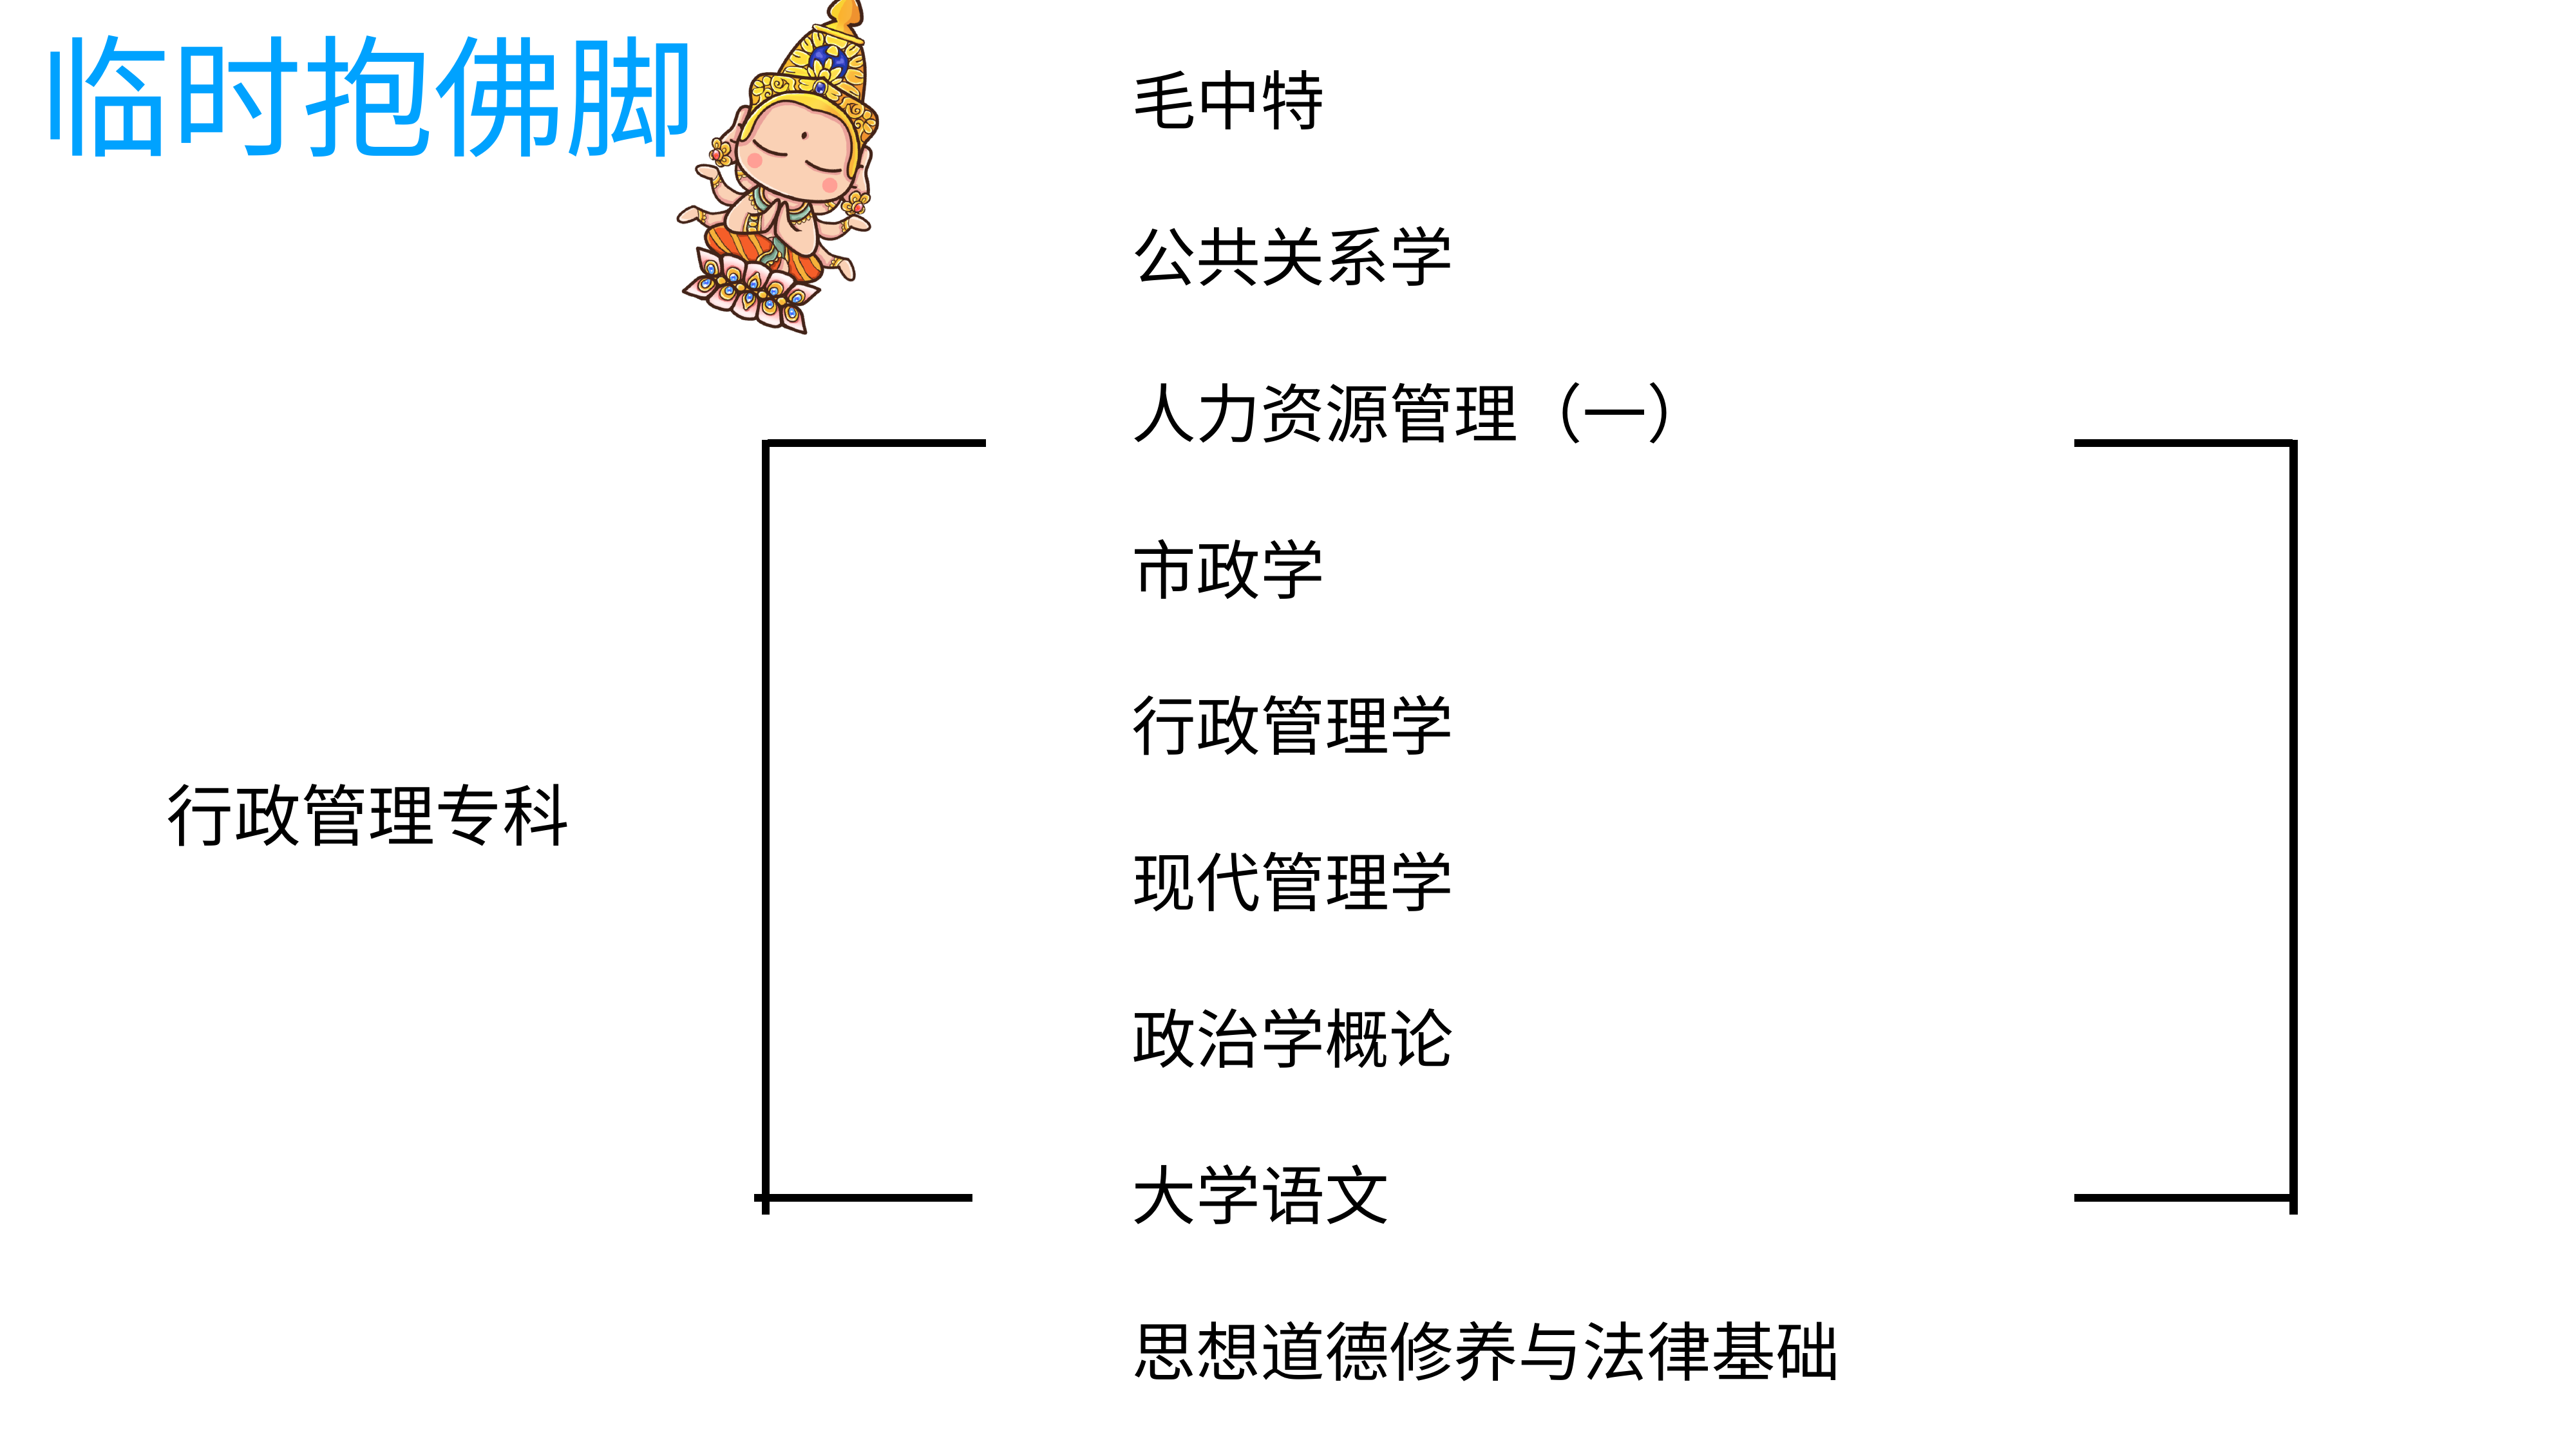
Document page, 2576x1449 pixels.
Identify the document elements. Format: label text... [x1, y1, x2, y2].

title 临时抱佛脚 [0, 6, 605, 181]
text_box 毛中特 公共关系学 人力资源管理（一） 市政学 行政管理学 现代管理学 政治学概论 大学语文 思想道德修养与法律基础 [1124, 52, 1863, 1396]
text_box 行政管理专科 [159, 766, 578, 862]
picture [556, 0, 1024, 391]
